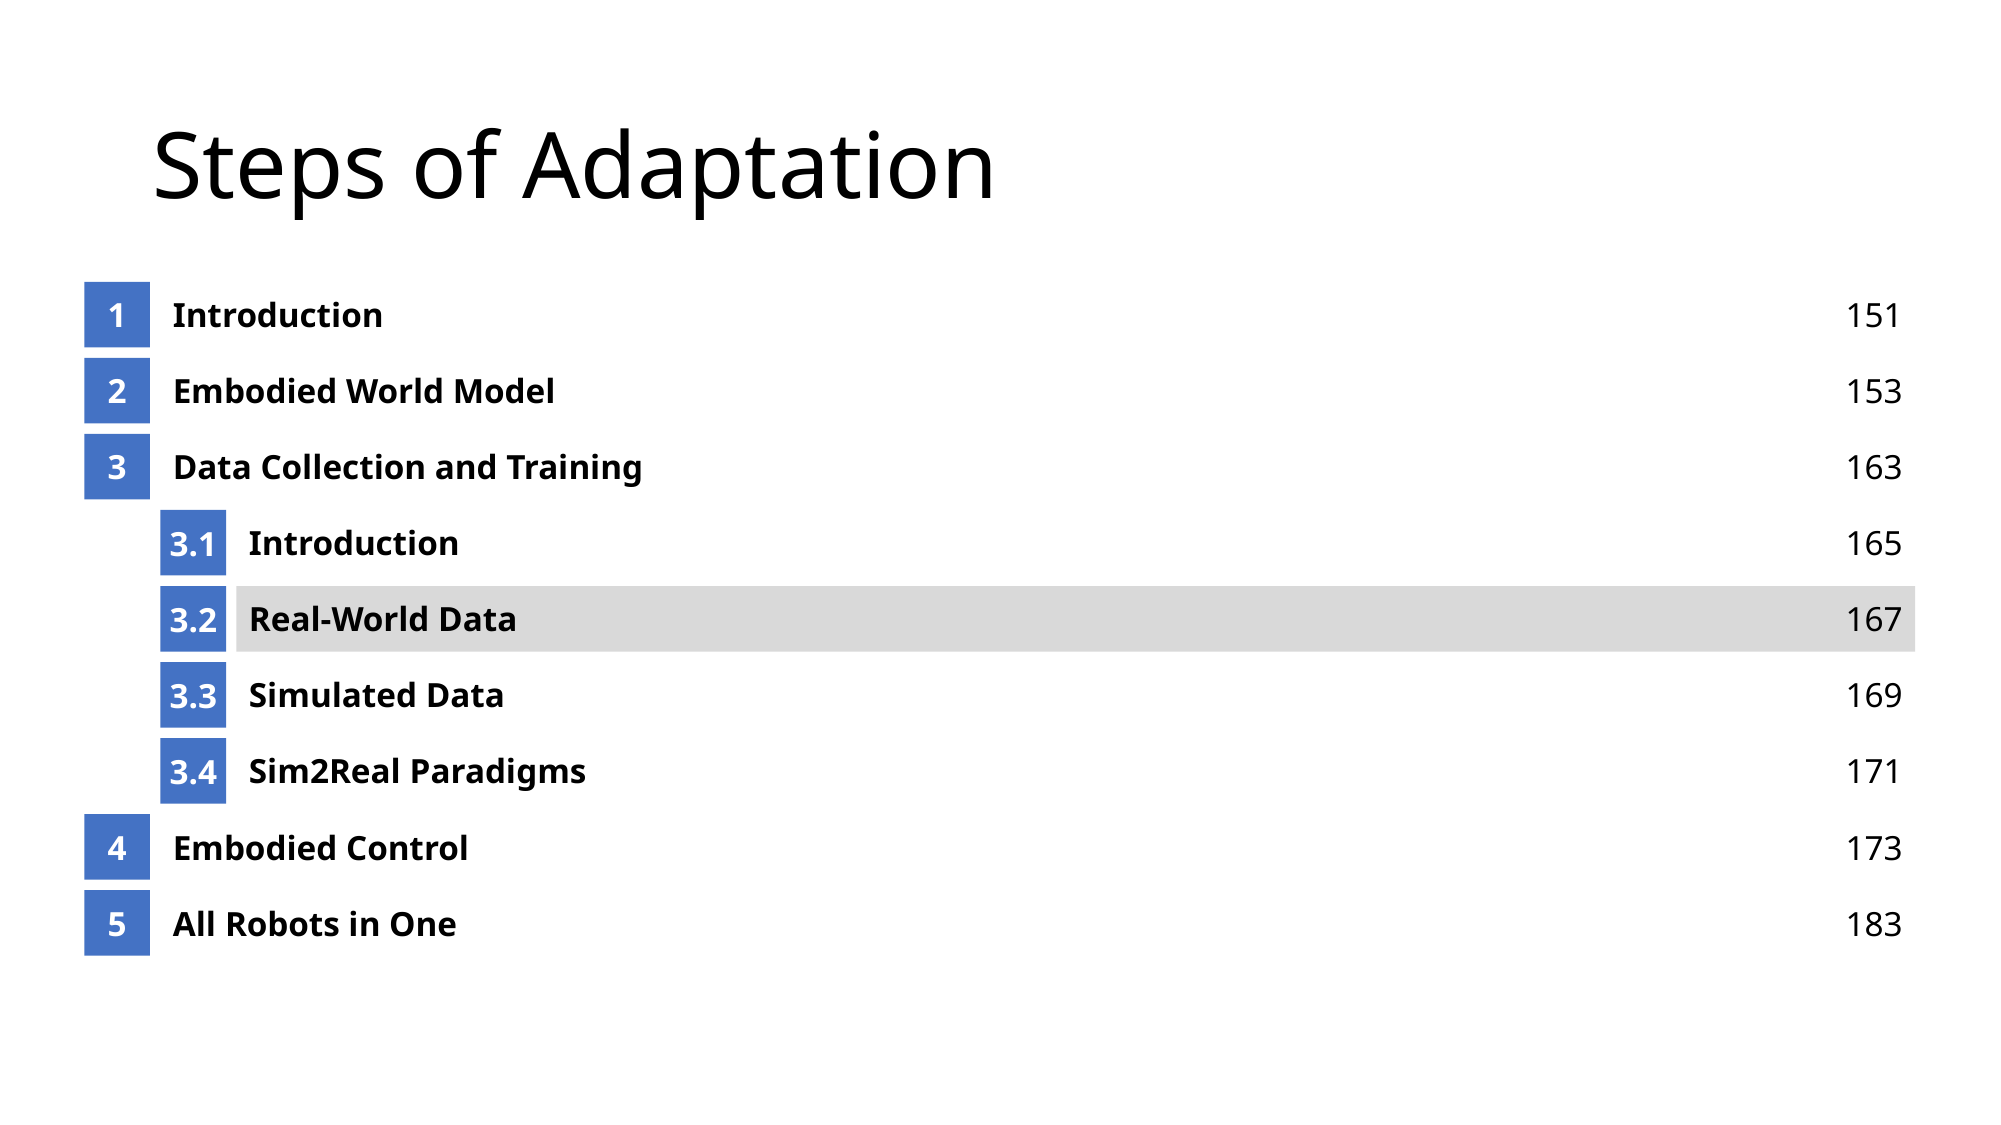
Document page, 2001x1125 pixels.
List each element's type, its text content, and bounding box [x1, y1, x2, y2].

text_box Real-World Data [235, 585, 706, 653]
text_box 165 [1884, 509, 1904, 577]
text_box 3.4 [159, 737, 227, 805]
text_box 5 [83, 889, 151, 957]
text_box All Robots in One [159, 889, 706, 957]
text_box 153 [1884, 357, 1904, 424]
text_box 3.1 [159, 509, 227, 577]
text_box 173 [1884, 813, 1904, 881]
text_box Data Collection and Training [159, 433, 706, 500]
text_box Sim2Real Paradigms [235, 737, 706, 805]
text_box 3 [83, 433, 151, 500]
text_box Embodied World Model [159, 357, 706, 424]
text_box Embodied Control [159, 813, 706, 881]
text_box Introduction [235, 509, 706, 577]
text_box 3.3 [159, 661, 227, 729]
title Steps of Adaptation [137, 59, 1863, 278]
text_box 169 [1884, 661, 1904, 729]
text_box 167 [1884, 585, 1904, 653]
text_box Introduction [159, 281, 706, 348]
text_box 3.2 [159, 585, 227, 653]
text_box 163 [1884, 433, 1904, 500]
text_box 151 [1884, 281, 1904, 348]
text_box 171 [1884, 737, 1904, 805]
text_box 1 [83, 281, 151, 348]
text_box 2 [83, 357, 151, 424]
text_box Simulated Data [235, 661, 706, 729]
text_box 183 [1884, 889, 1904, 957]
text_box [706, 585, 1884, 653]
text_box 4 [83, 813, 151, 881]
text_box [1904, 585, 1916, 653]
